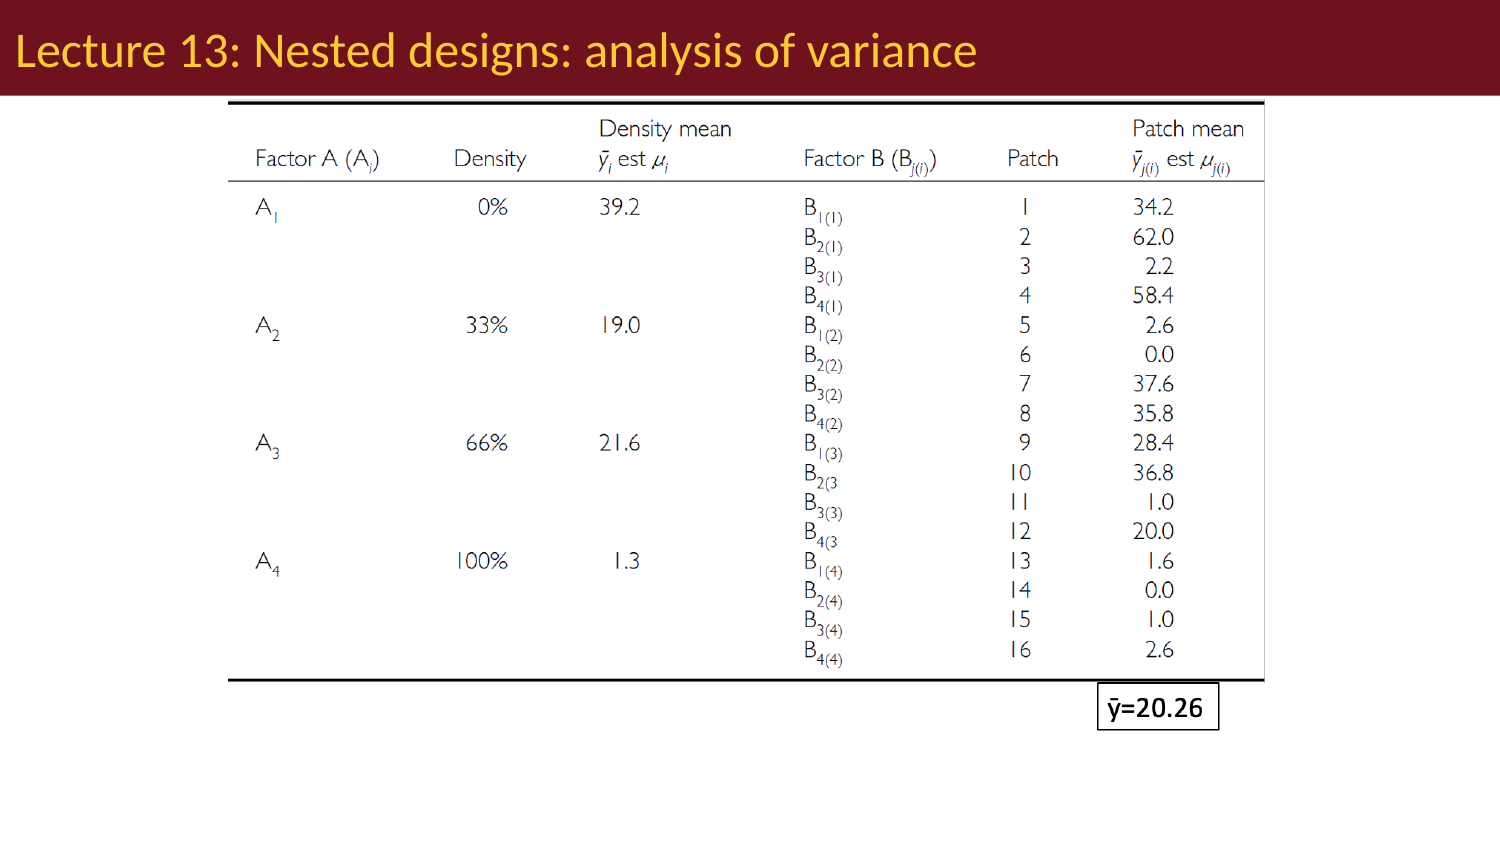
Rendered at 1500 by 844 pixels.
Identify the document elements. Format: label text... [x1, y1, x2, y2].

title Lecture 13: Nested designs: analysis of variance [0, 0, 1500, 96]
picture [226, 99, 1265, 742]
